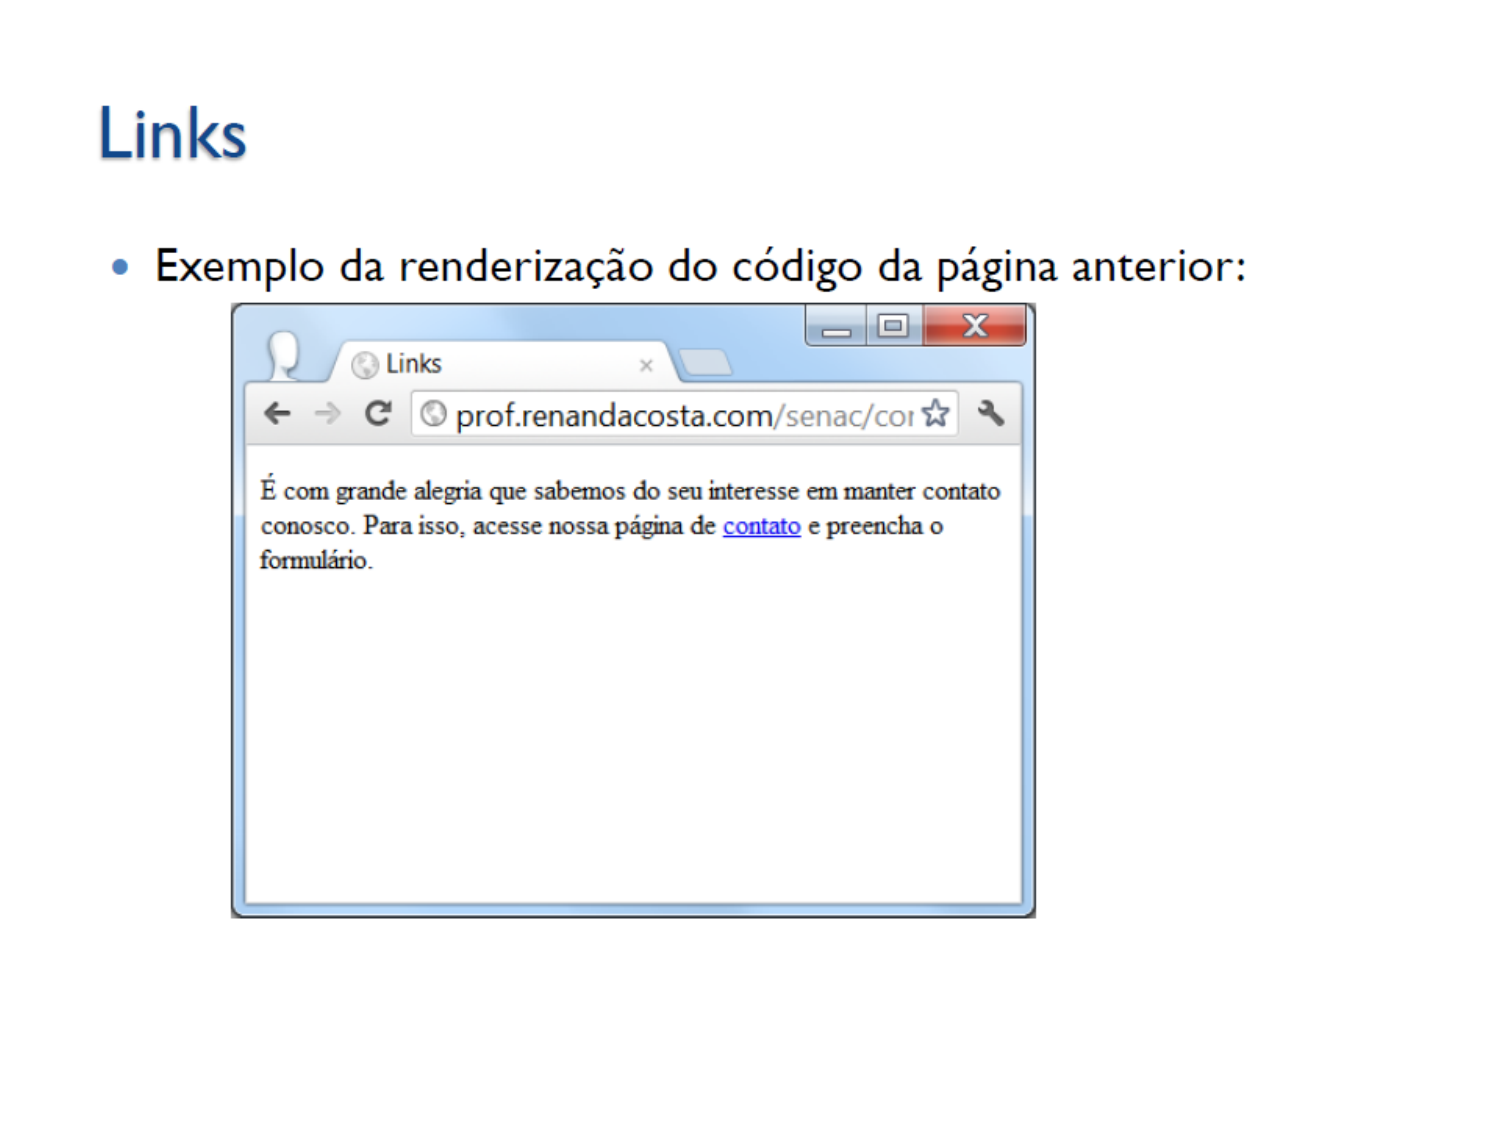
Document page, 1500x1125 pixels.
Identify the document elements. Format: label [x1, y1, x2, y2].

picture [52, 77, 1263, 926]
